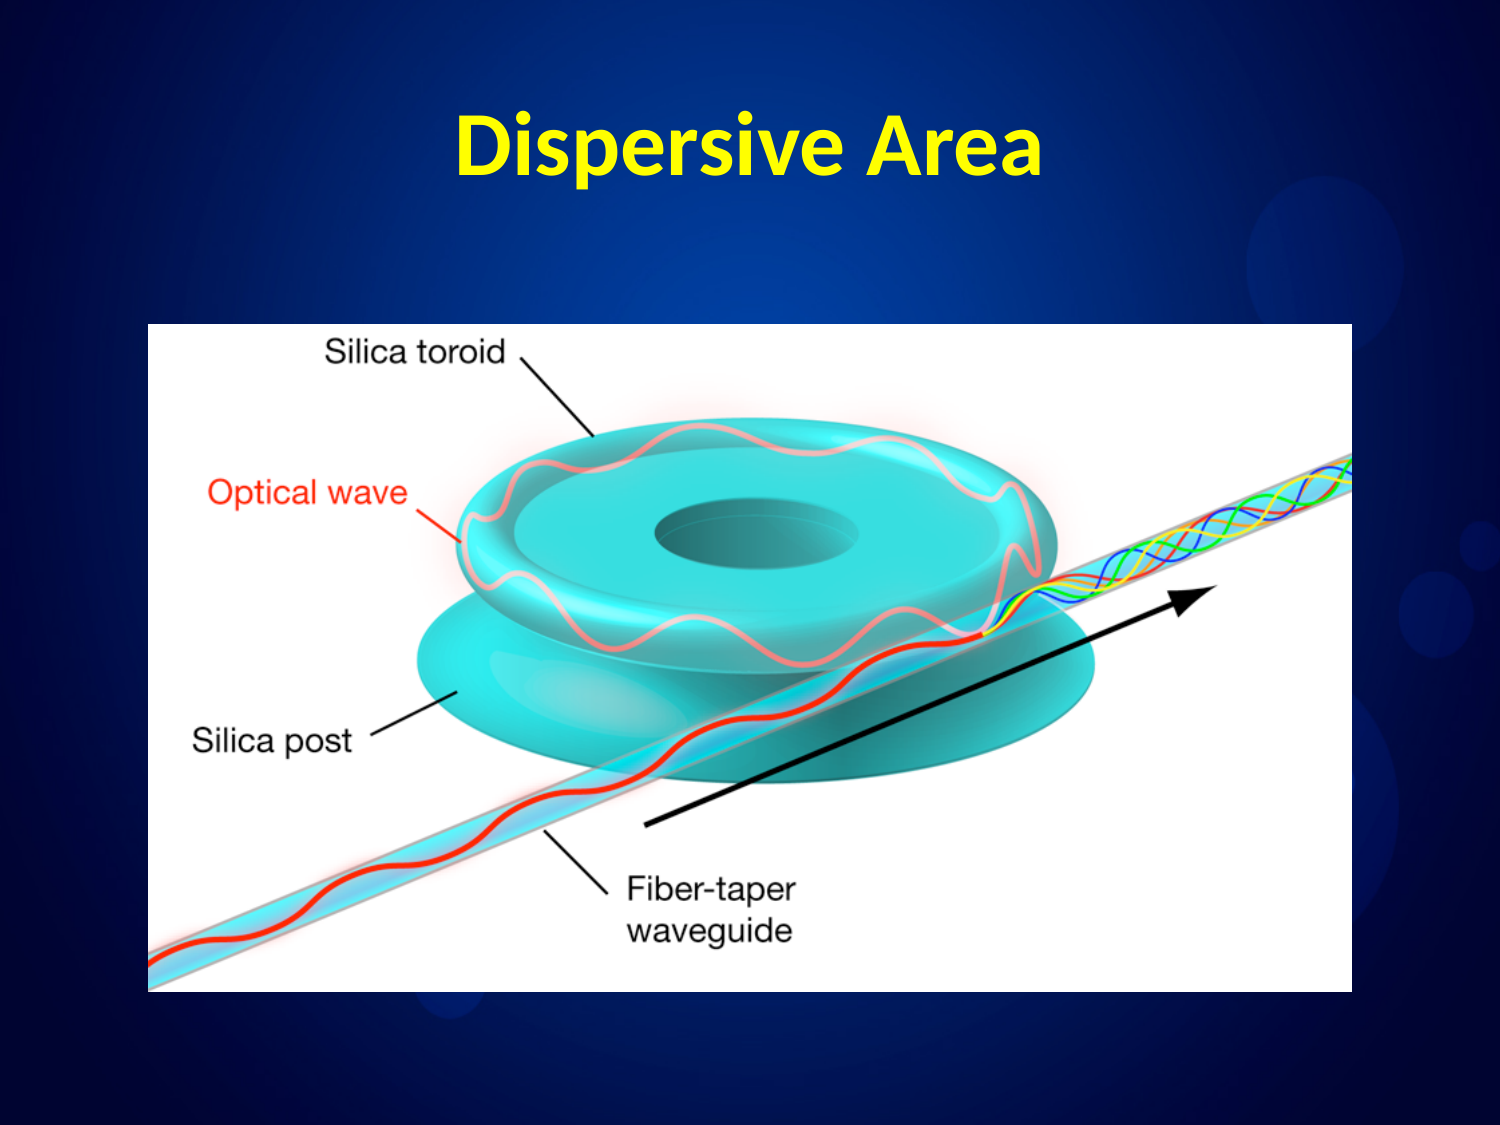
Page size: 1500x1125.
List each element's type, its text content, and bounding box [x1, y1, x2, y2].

picture [0, 0, 1500, 1125]
title Dispersive Area [75, 45, 1425, 233]
